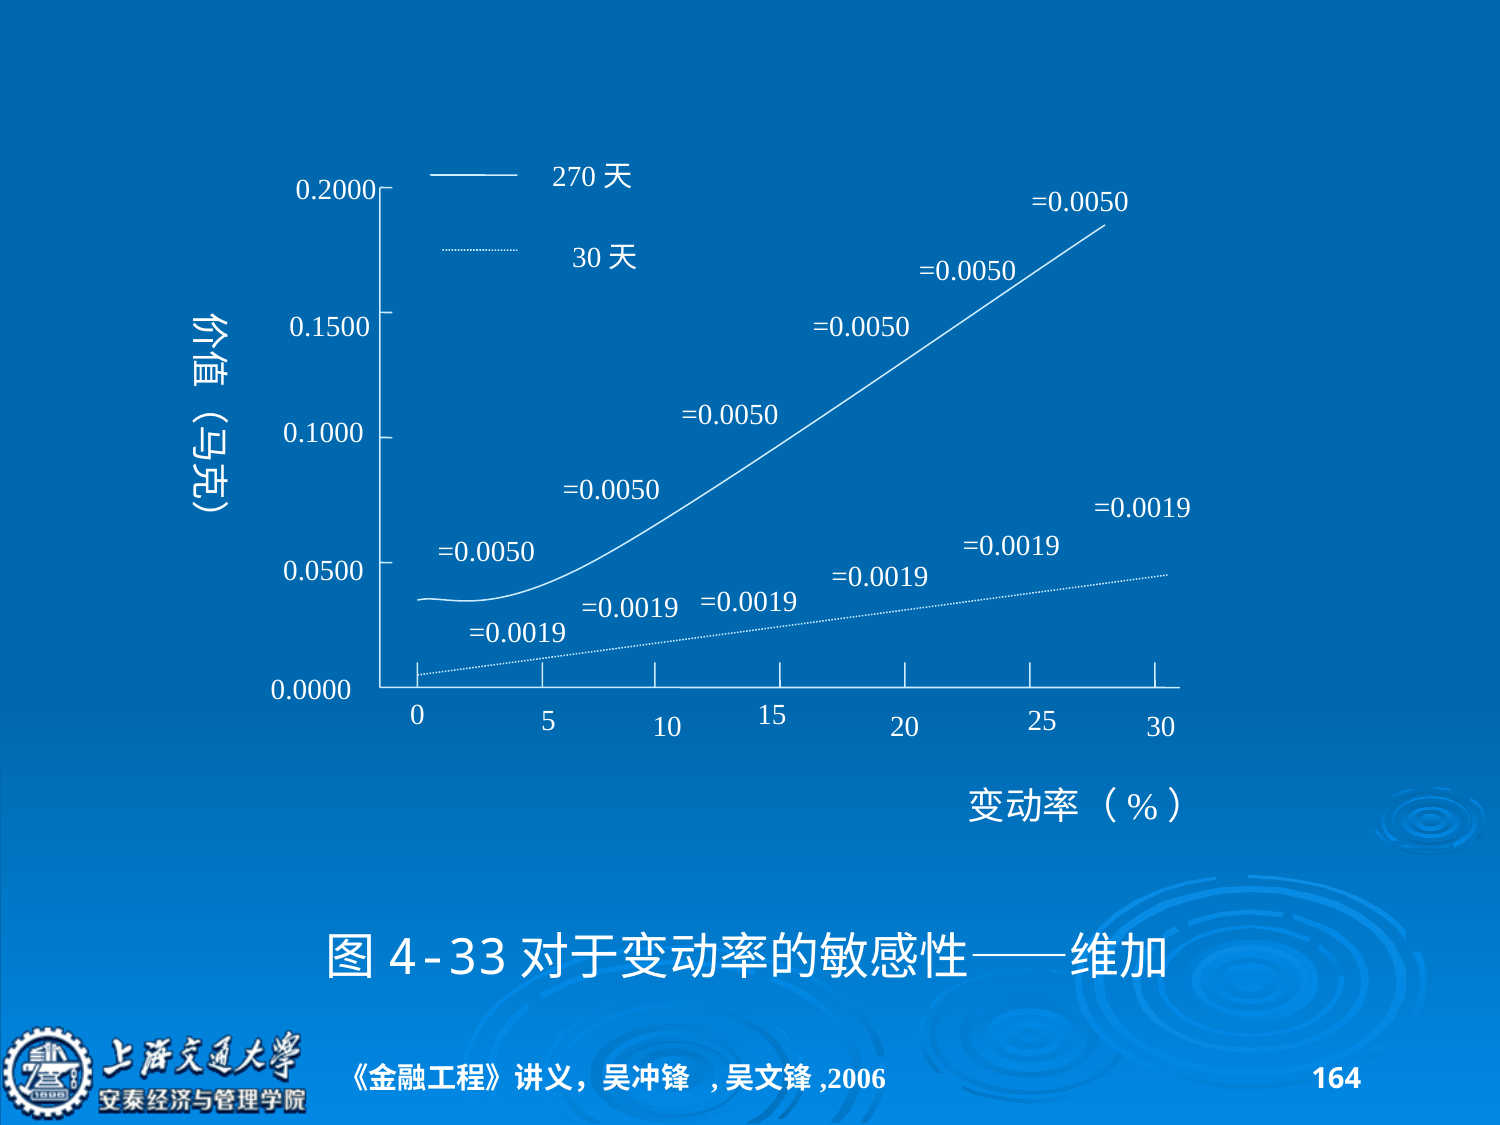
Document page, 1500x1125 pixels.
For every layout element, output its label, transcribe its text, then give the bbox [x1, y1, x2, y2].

text_box 0 [395, 687, 440, 738]
text_box 图4-33对于变动率的敏感性——维加 [310, 916, 1185, 992]
text_box [417, 224, 1105, 601]
text_box 20 [875, 700, 935, 750]
text_box 15 [742, 687, 802, 738]
text_box 5 [526, 693, 571, 744]
text_box 0.0000 [255, 662, 367, 713]
text_box 0.2000 [280, 162, 392, 213]
text_box 270天 [537, 150, 648, 200]
text_box 30 [1131, 700, 1191, 750]
text_box 10 [637, 700, 697, 750]
text_box 价值（马克） [173, 304, 249, 545]
text_box 0.1000 [268, 406, 379, 457]
text_box 变动率（%） [953, 775, 1220, 835]
text_box 30天 [557, 231, 653, 282]
text_box 25 [1012, 693, 1072, 744]
picture [0, 1017, 313, 1125]
text_box 0.0500 [268, 543, 379, 594]
text_box 0.1500 [274, 300, 386, 350]
